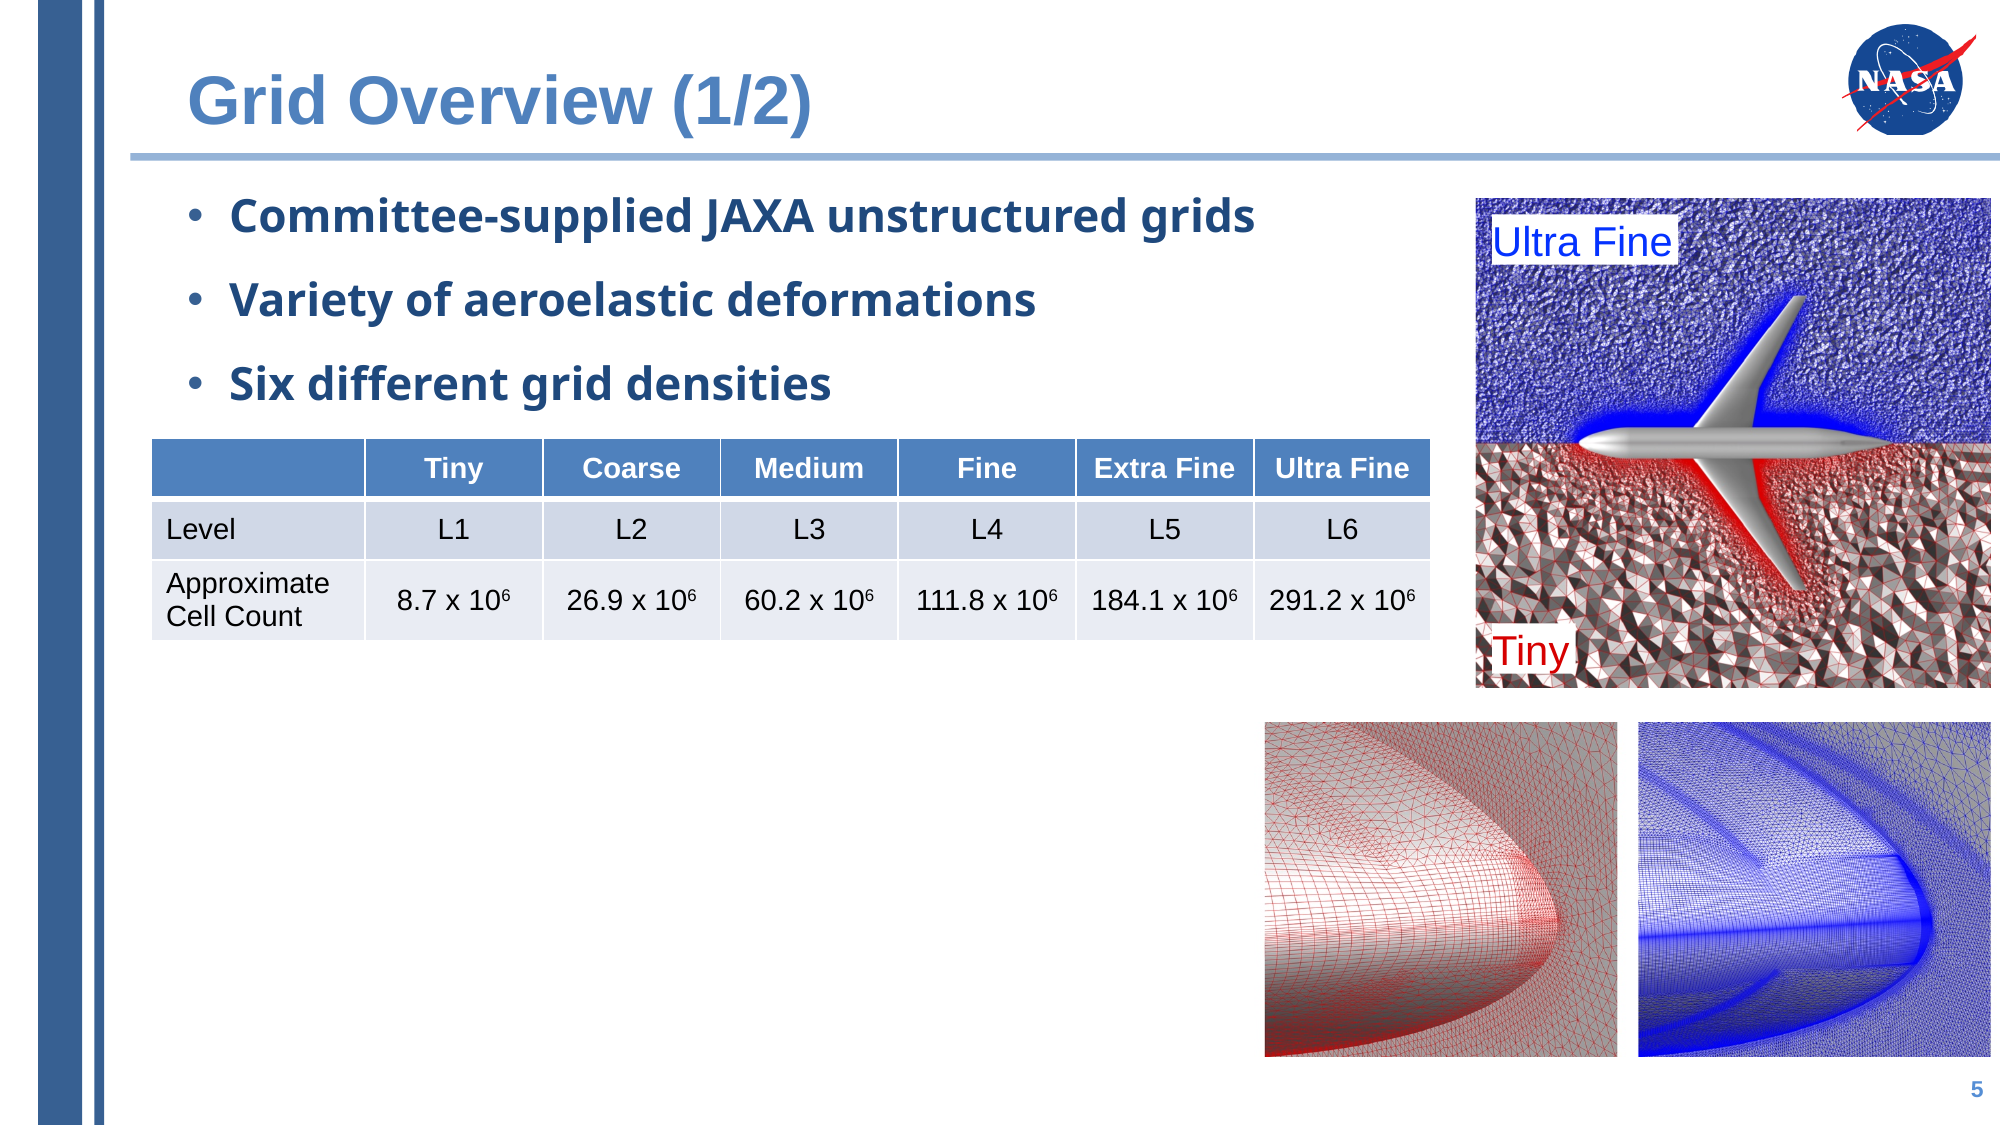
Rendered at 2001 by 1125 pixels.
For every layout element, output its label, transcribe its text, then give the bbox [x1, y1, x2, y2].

table_cell 8.7 x 106 [366, 561, 542, 640]
picture [1254, 722, 2000, 1058]
table_cell L6 [1255, 502, 1430, 559]
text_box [1487, 184, 1980, 701]
picture [1476, 198, 1487, 688]
table_cell 26.9 x 106 [544, 561, 720, 640]
table_cell 60.2 x 106 [721, 561, 897, 640]
table_cell Approximate Cell Count [152, 561, 364, 640]
table_header Tiny [366, 439, 542, 496]
table_cell 184.1 x 106 [1077, 561, 1253, 640]
table_cell 111.8 x 106 [899, 561, 1075, 640]
table_cell L2 [544, 502, 720, 559]
table_cell L5 [1077, 502, 1253, 559]
table_header Extra Fine [1077, 439, 1253, 496]
table_cell 291.2 x 106 [1255, 561, 1430, 640]
table_header Coarse [544, 439, 720, 496]
table_cell L3 [721, 502, 897, 559]
table_cell Level [152, 502, 364, 559]
table_header [152, 439, 364, 496]
table_header Fine [899, 439, 1075, 496]
table_cell L1 [366, 502, 542, 559]
table_header Medium [721, 439, 897, 496]
list Committee-supplied JAXA unstructured grids Variety of aeroelastic deformations Six different grid densities [172, 179, 1939, 1068]
title Grid Overview (1/2) [172, 49, 1810, 146]
table_cell L4 [899, 502, 1075, 559]
picture [1980, 198, 1990, 688]
table_header Ultra Fine [1255, 439, 1430, 496]
